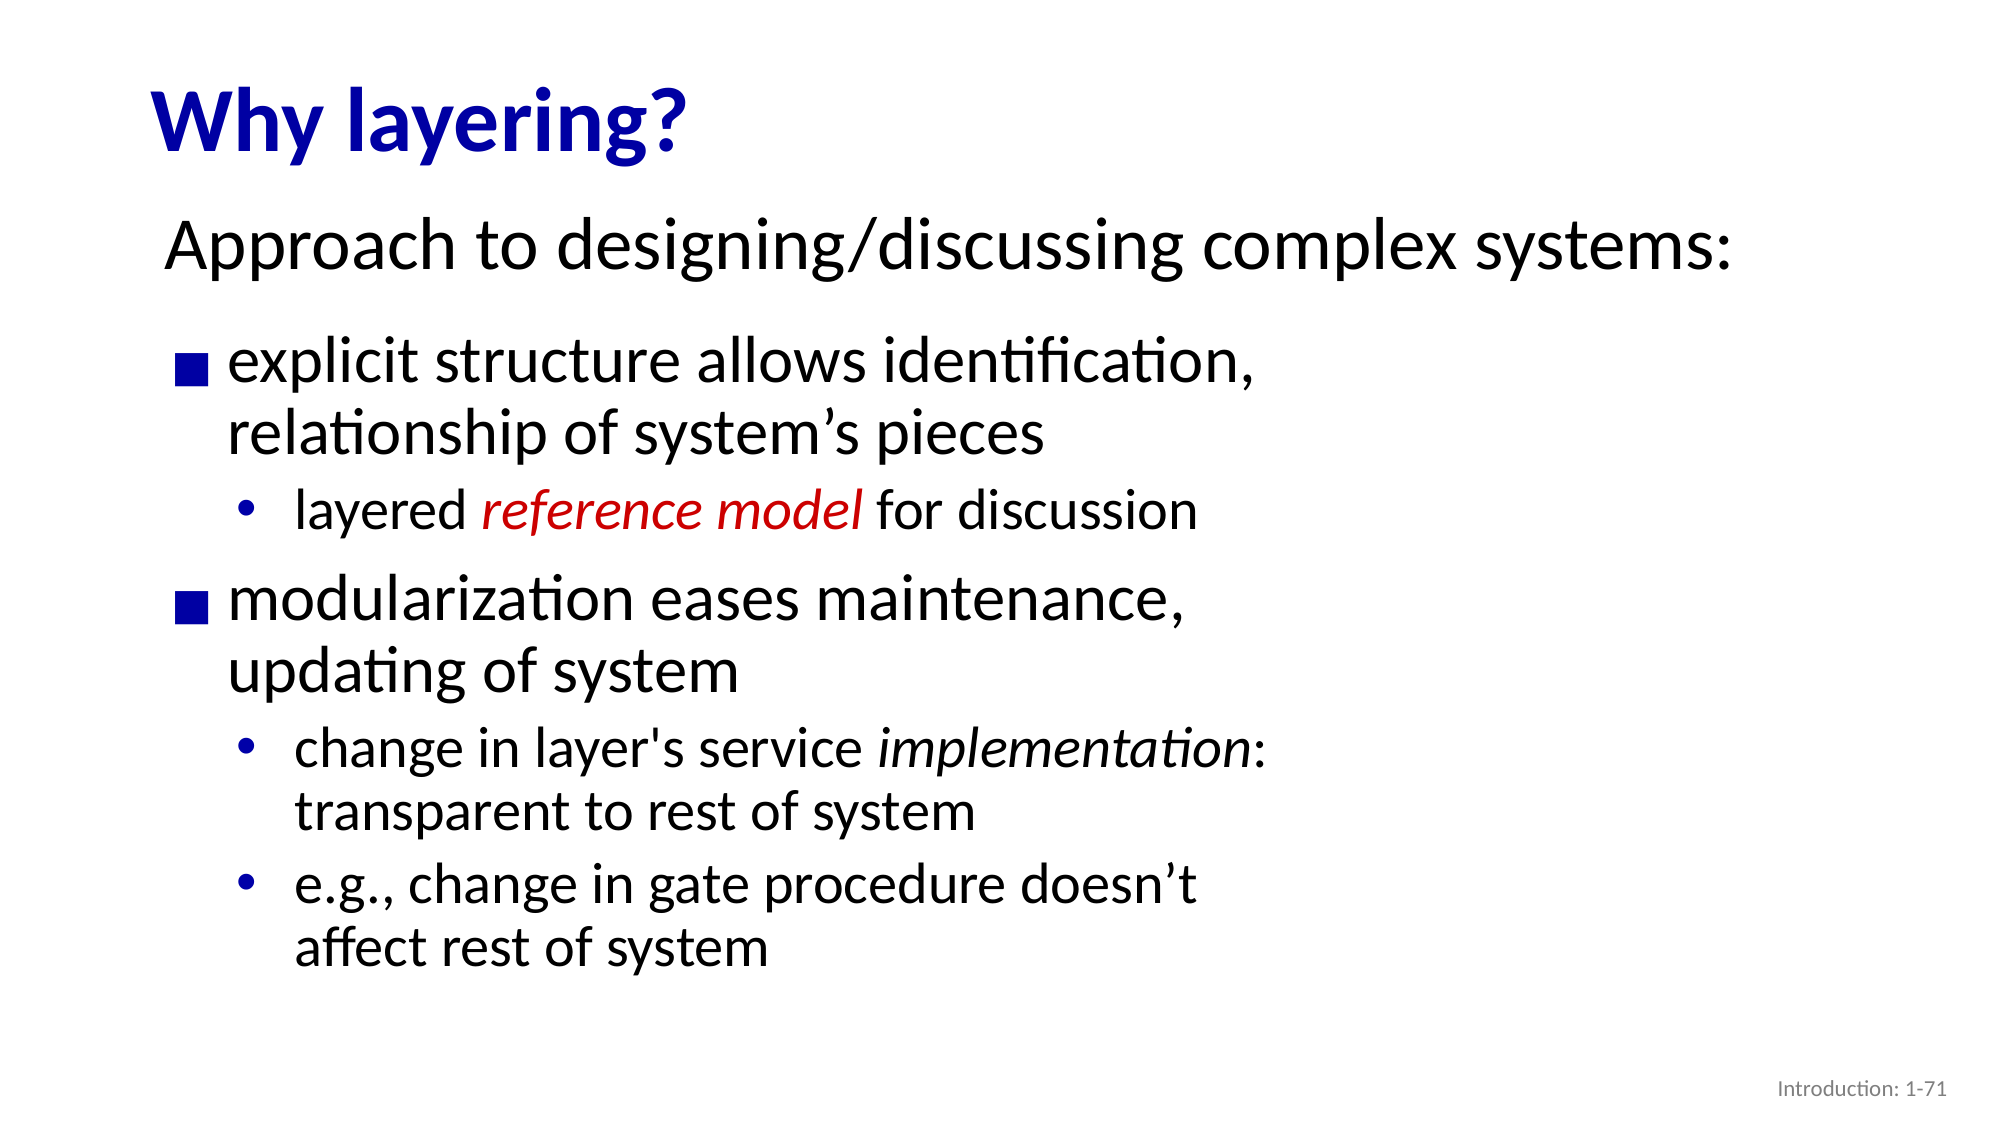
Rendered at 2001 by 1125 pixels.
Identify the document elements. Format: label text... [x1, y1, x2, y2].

text_box Approach to designing/discussing complex systems: [127, 197, 1795, 1005]
slide_number Introduction: 1-‹#› [1512, 1056, 1963, 1117]
title Why layering? [135, 47, 1861, 195]
text_box explicit structure allows identification, relationship of system’s pieces layered reference model for discussion modularization eases maintenance, updating of system change in layer's service implementation: transparent to rest of system e.g., change in gate procedure doesn’t affect rest of system [118, 317, 1338, 1031]
